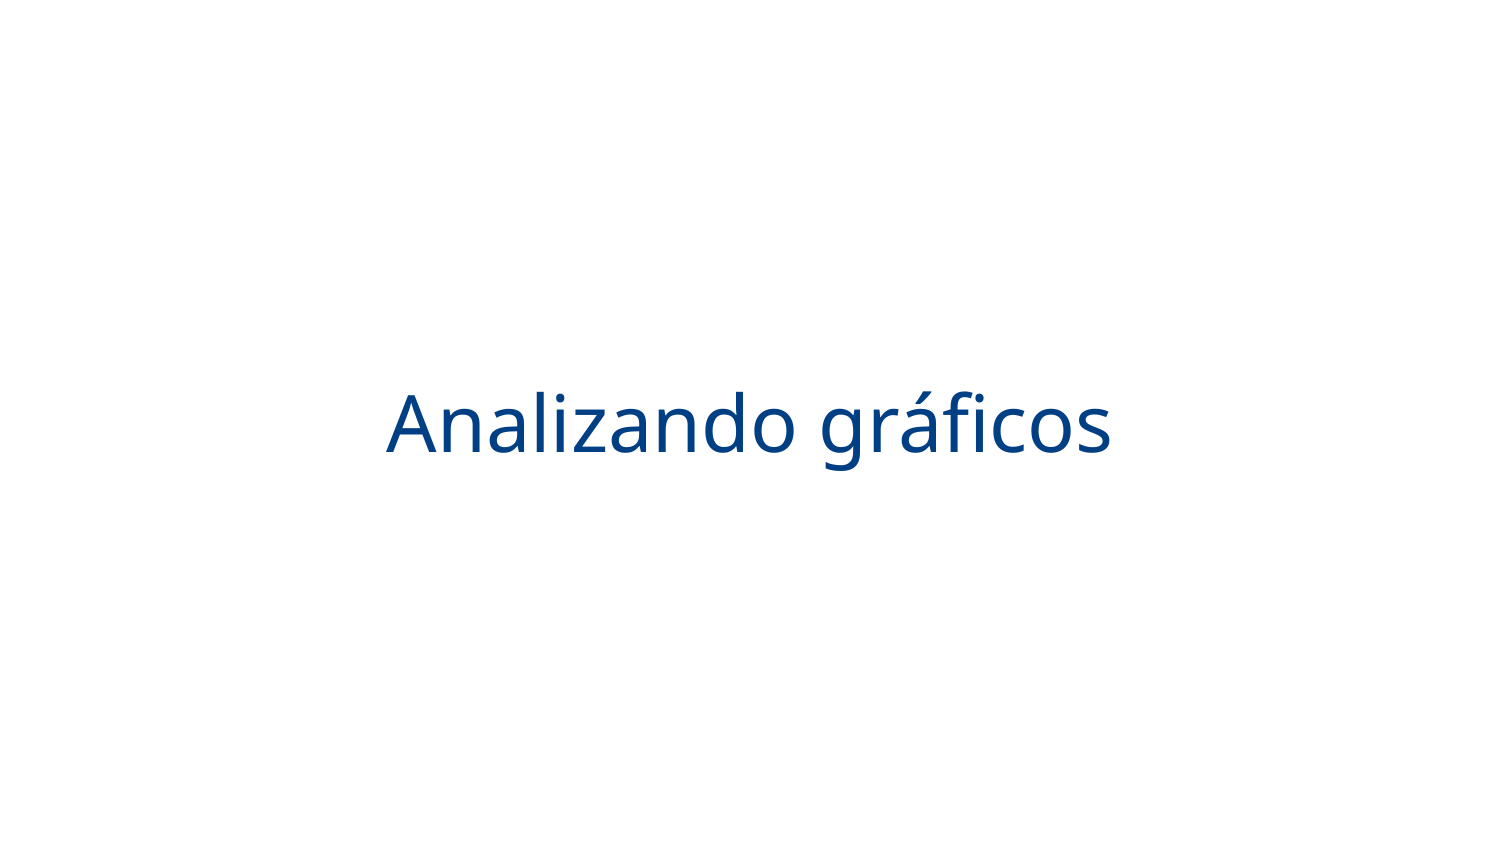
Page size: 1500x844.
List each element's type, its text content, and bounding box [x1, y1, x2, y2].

title Analizando gráficos [51, 352, 1449, 491]
